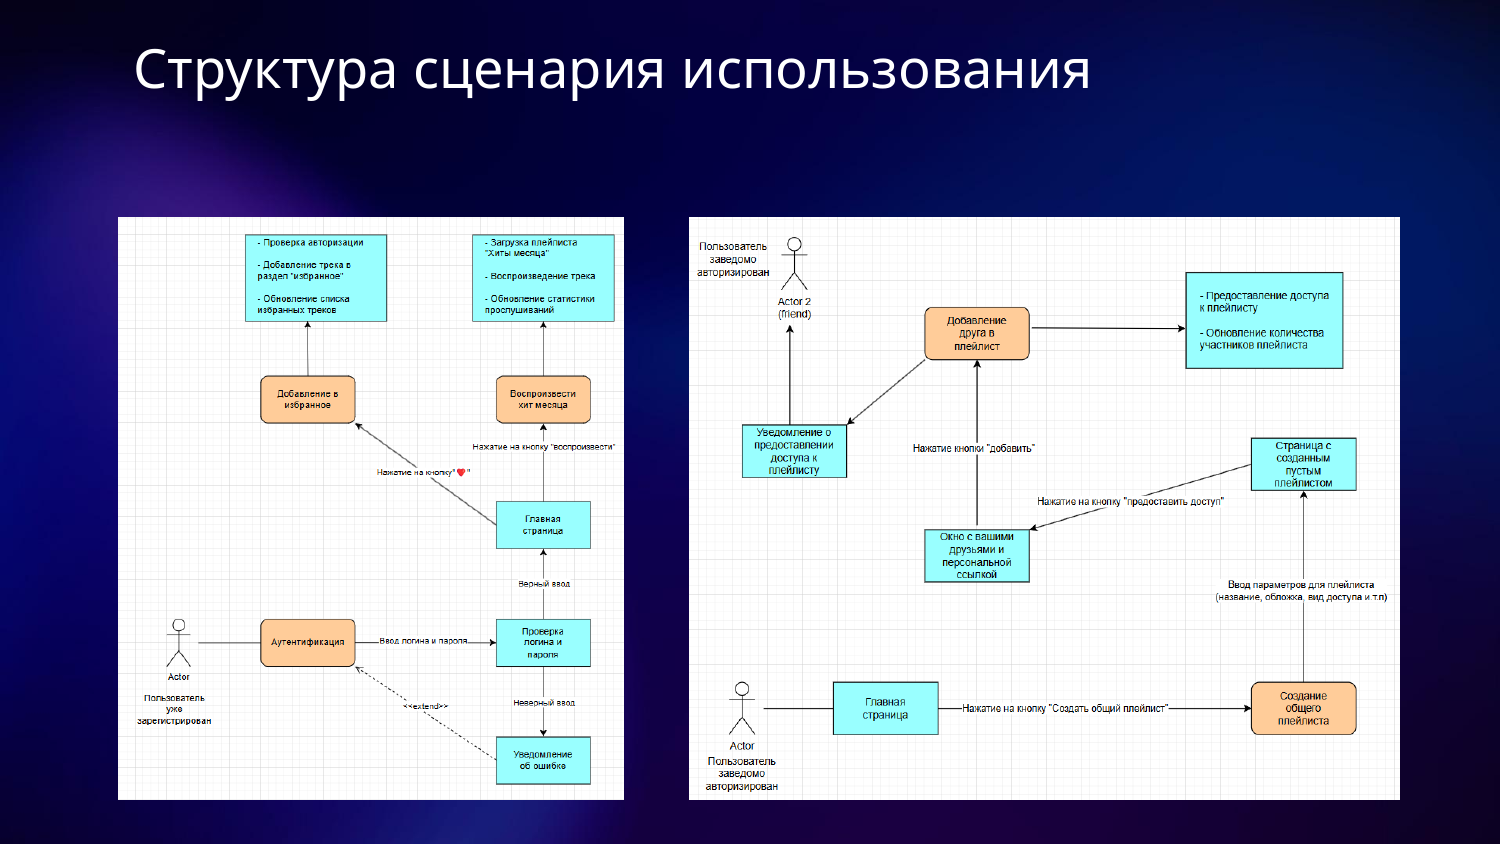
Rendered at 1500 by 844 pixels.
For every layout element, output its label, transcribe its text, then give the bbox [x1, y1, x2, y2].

picture [0, 0, 1500, 844]
title Структура сценария использования [118, 19, 1382, 114]
